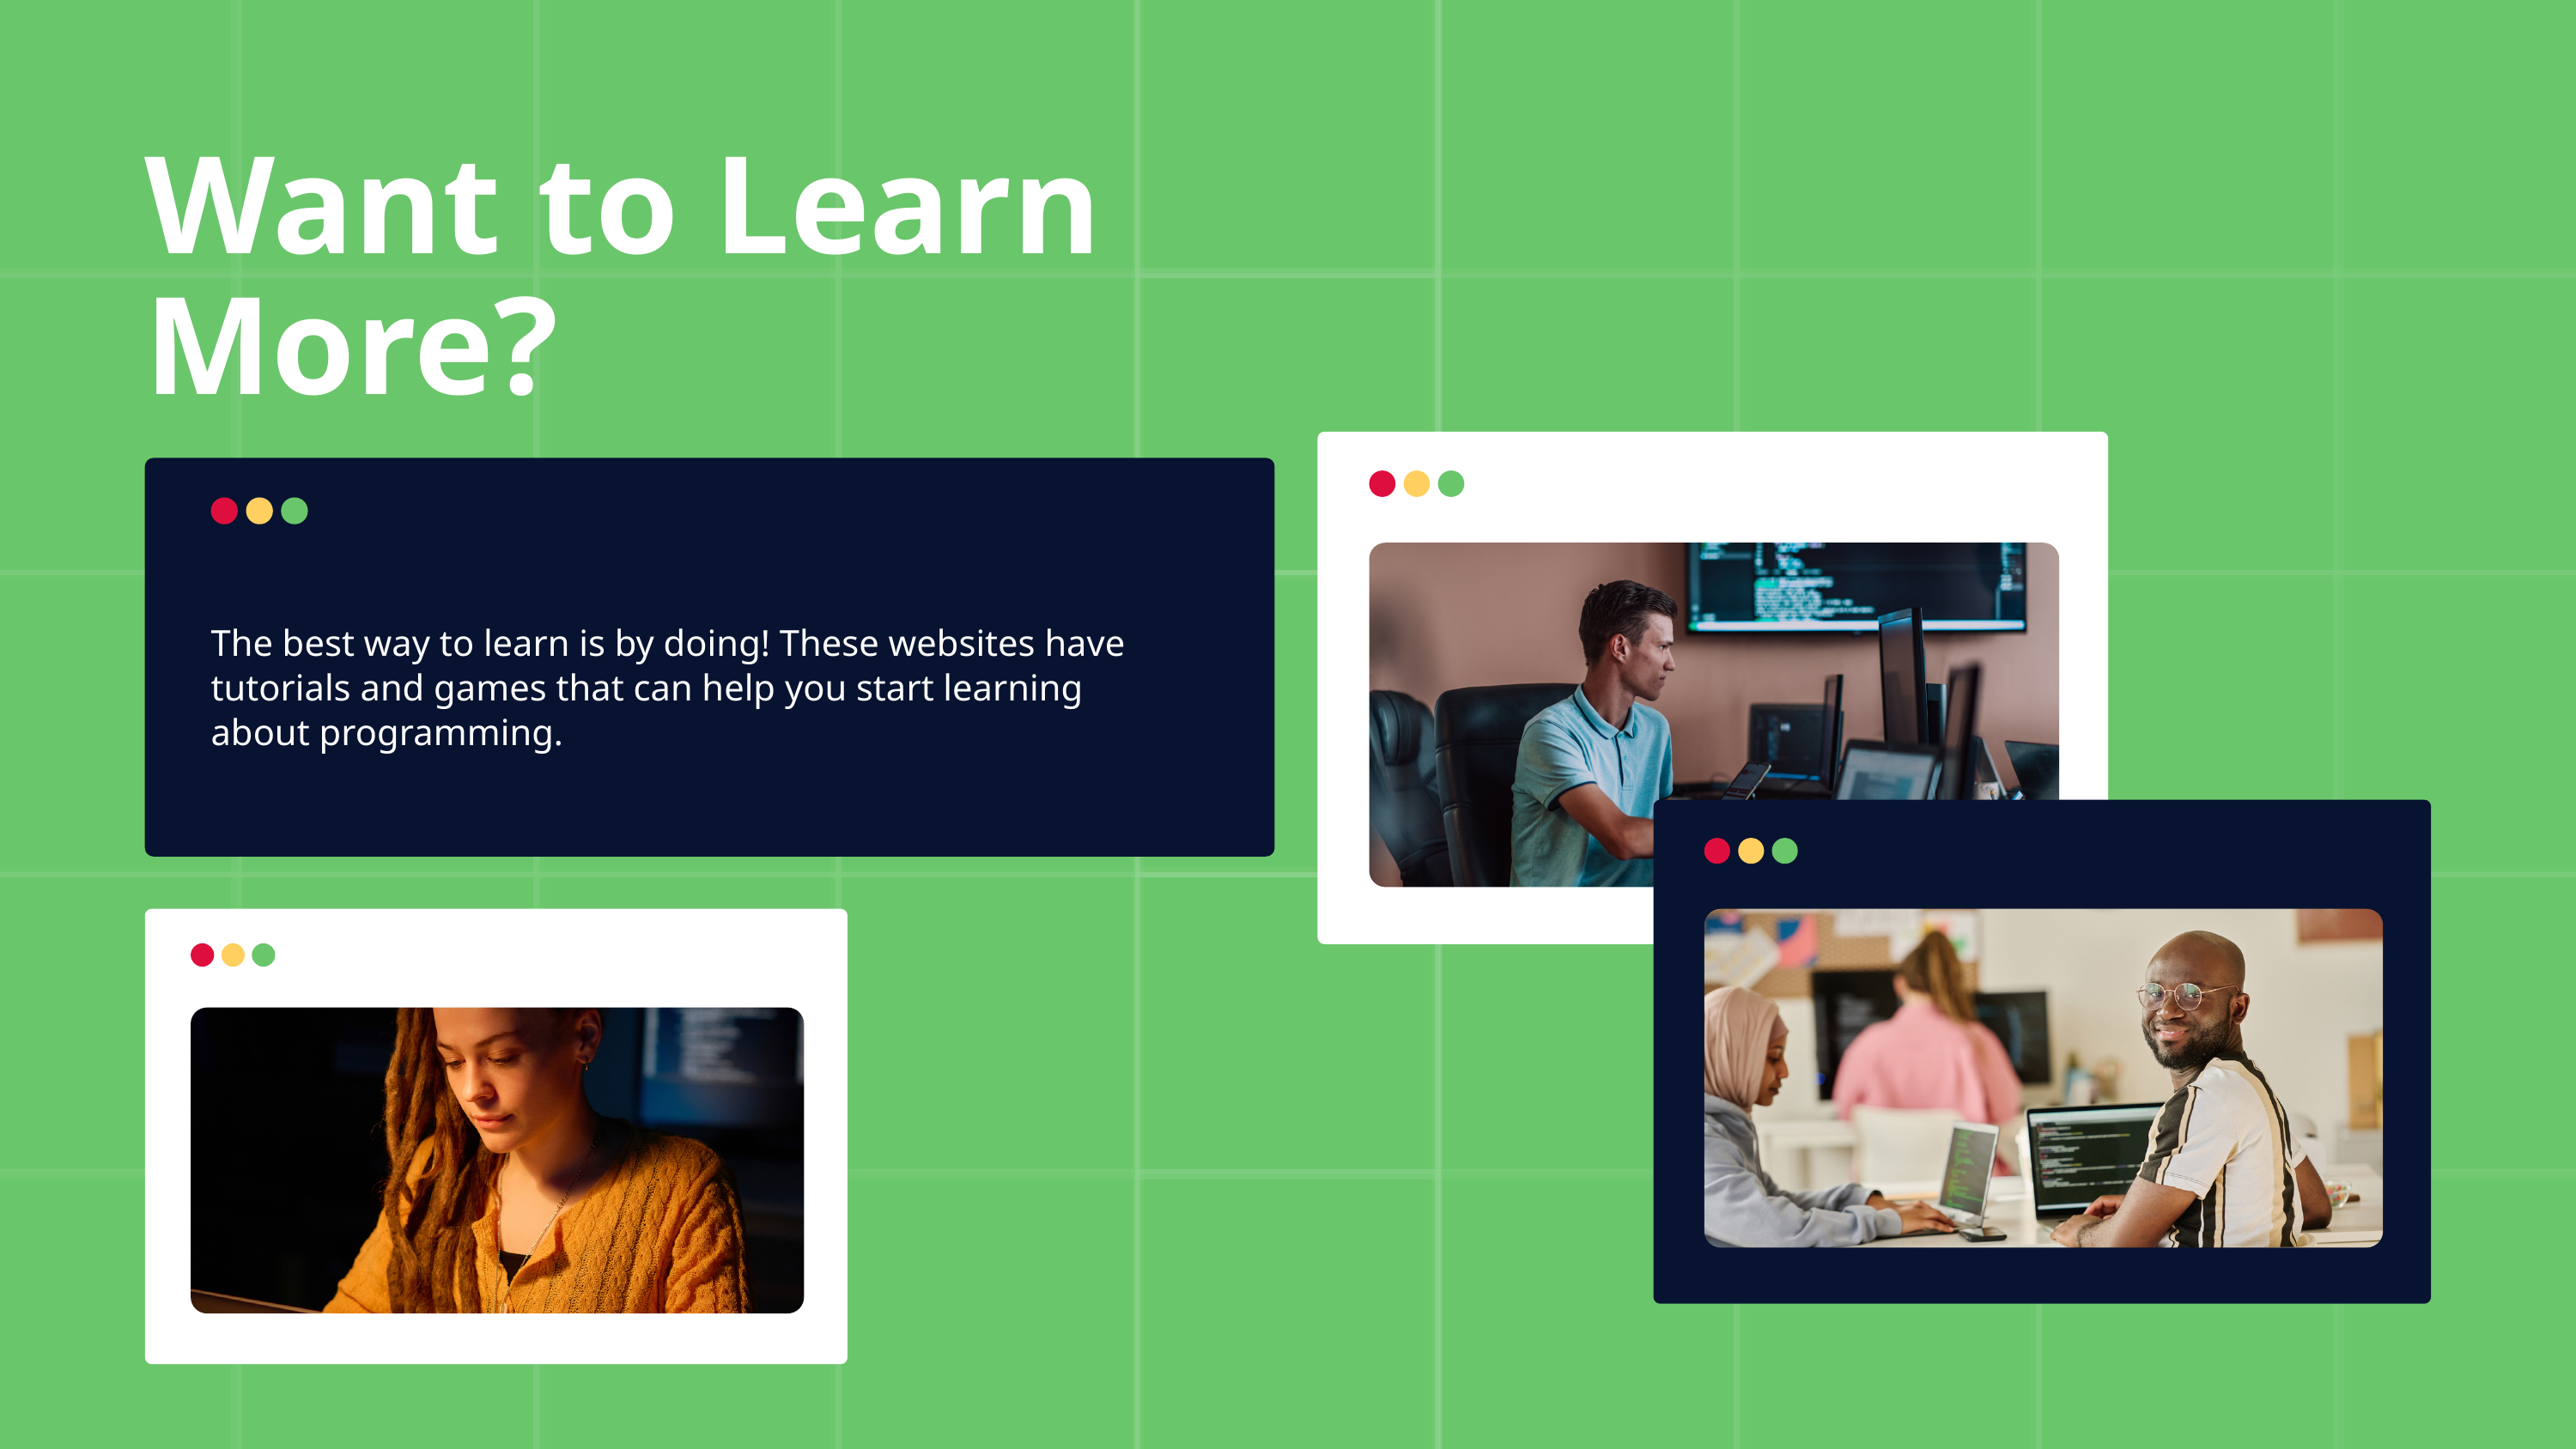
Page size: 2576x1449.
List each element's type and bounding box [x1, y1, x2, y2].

text_box [190, 943, 215, 967]
text_box [1369, 542, 2060, 888]
text_box [281, 497, 308, 524]
text_box [1771, 837, 1798, 864]
text_box [210, 497, 239, 524]
text_box [1653, 799, 2432, 1304]
text_box [190, 1007, 805, 1314]
text_box [221, 943, 246, 967]
text_box [1369, 470, 1396, 498]
text_box [0, 0, 2576, 1449]
text_box [144, 458, 1275, 858]
text_box [144, 908, 848, 1365]
text_box [1403, 470, 1431, 498]
text_box [1704, 837, 1731, 864]
text_box [1437, 470, 1465, 498]
text_box [1317, 431, 2109, 945]
text_box [246, 497, 274, 524]
text_box [252, 943, 276, 967]
text_box [1704, 908, 2384, 1248]
text_box [1738, 837, 1765, 864]
